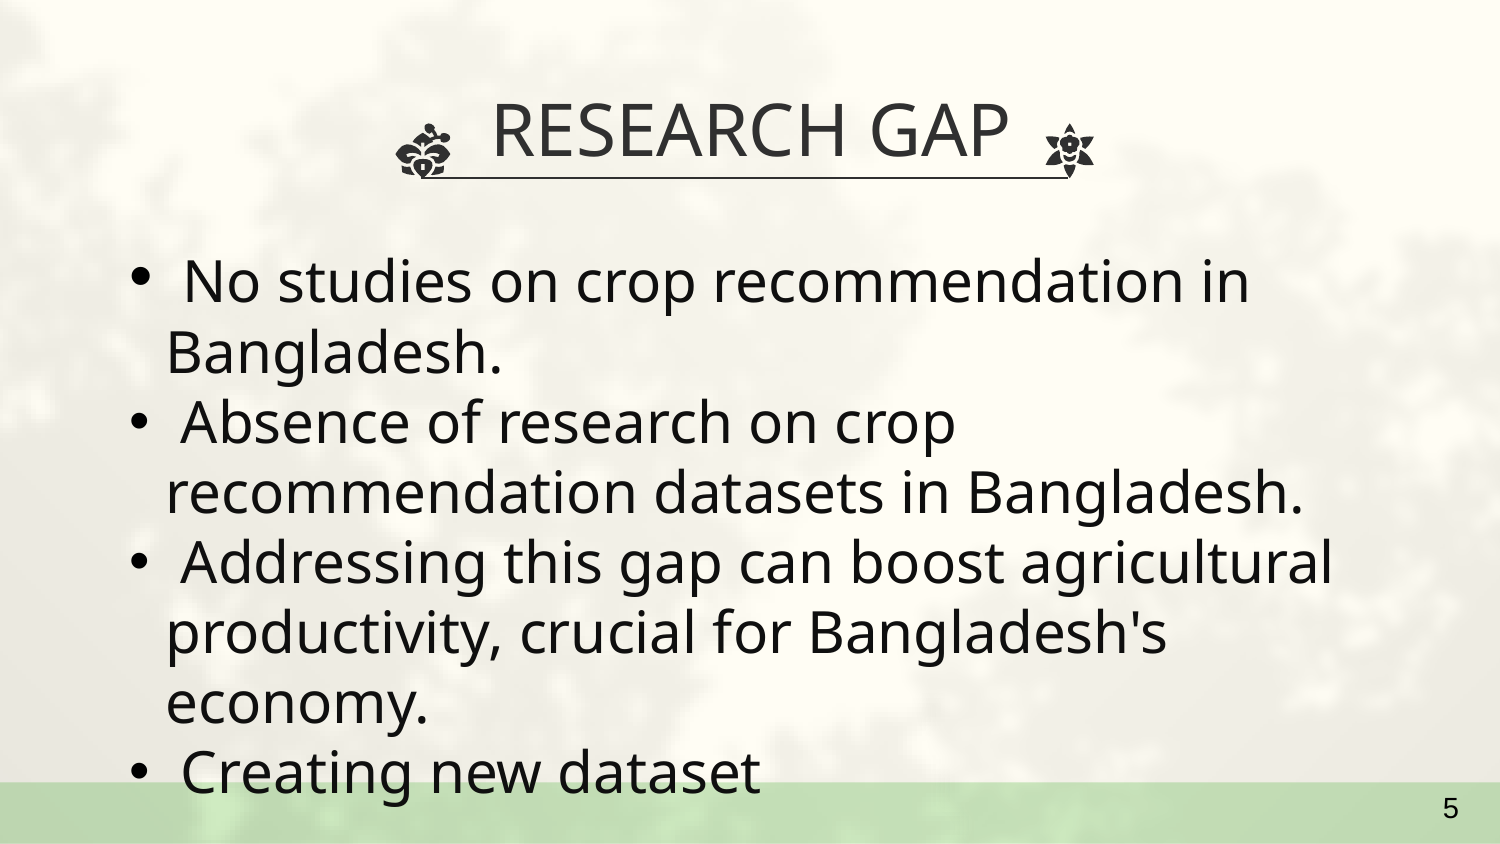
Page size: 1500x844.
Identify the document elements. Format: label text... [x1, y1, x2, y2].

text_box 5 [1428, 782, 1500, 832]
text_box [1045, 123, 1095, 179]
title RESEARCH GAP [119, 68, 1384, 163]
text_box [395, 123, 451, 179]
text_box No studies on crop recommendation in Bangladesh. Absence of research on crop recommendation datasets in Bangladesh. Addressing this gap can boost agricultural productivity, crucial for Bangladesh's economy. Creating new dataset [115, 228, 1454, 844]
